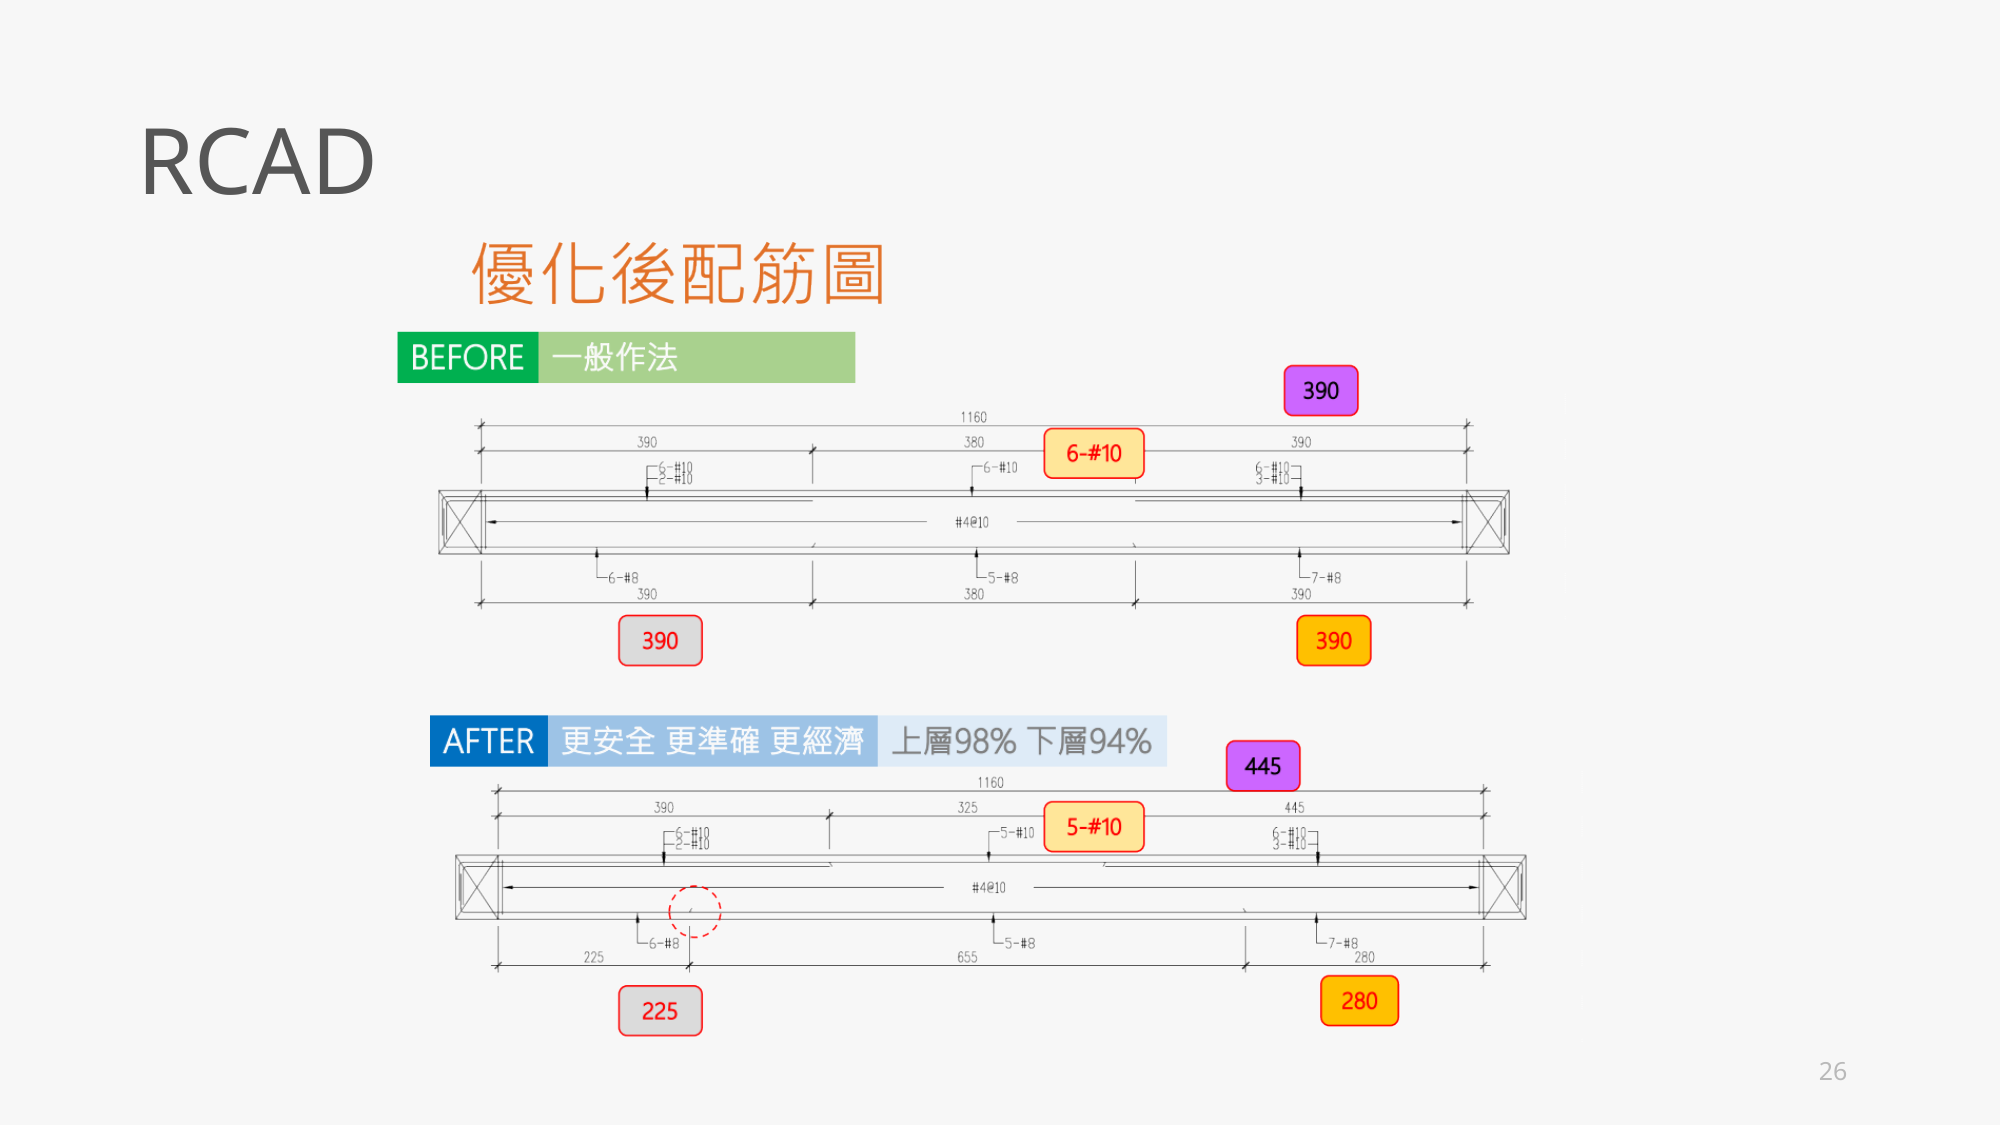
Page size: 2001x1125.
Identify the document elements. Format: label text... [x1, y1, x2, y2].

picture [371, 223, 1629, 1043]
slide_number 26 [1412, 1042, 1863, 1103]
list RCAD [137, 108, 873, 224]
